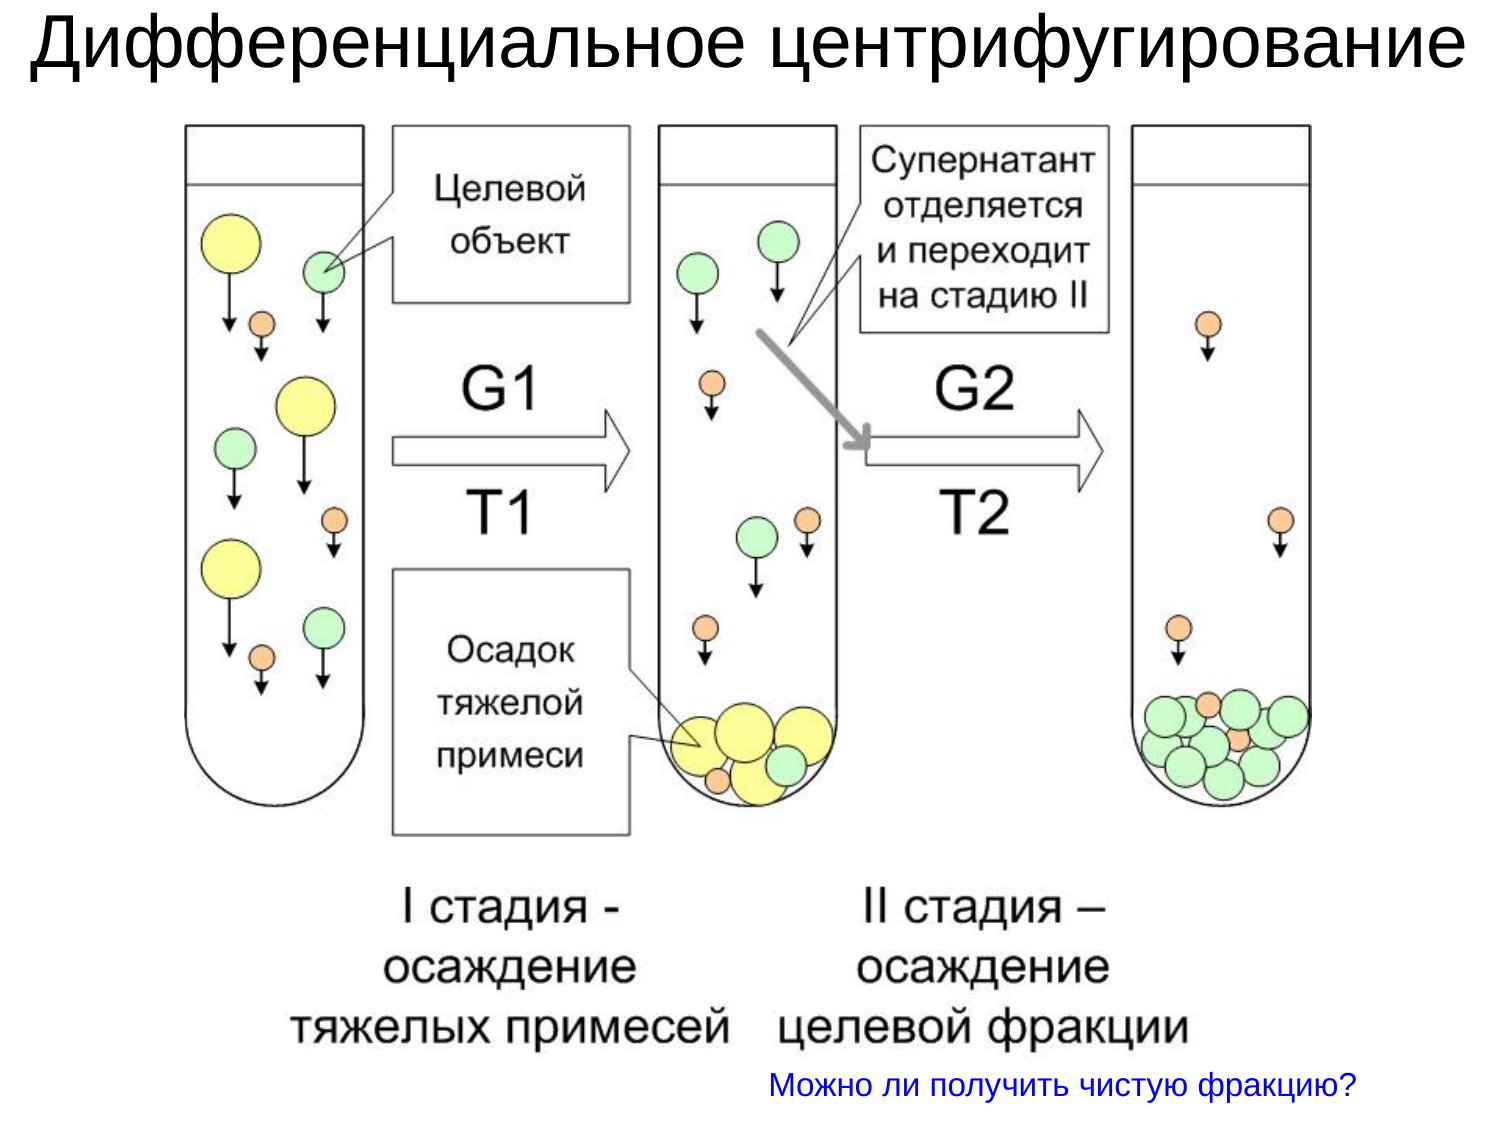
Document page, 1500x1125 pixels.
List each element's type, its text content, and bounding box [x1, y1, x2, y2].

text_box Можно ли получить чистую фракцию? [753, 1060, 1500, 1111]
title Дифференциальное центрифугирование [0, 1, 1500, 91]
picture [184, 123, 1312, 1059]
